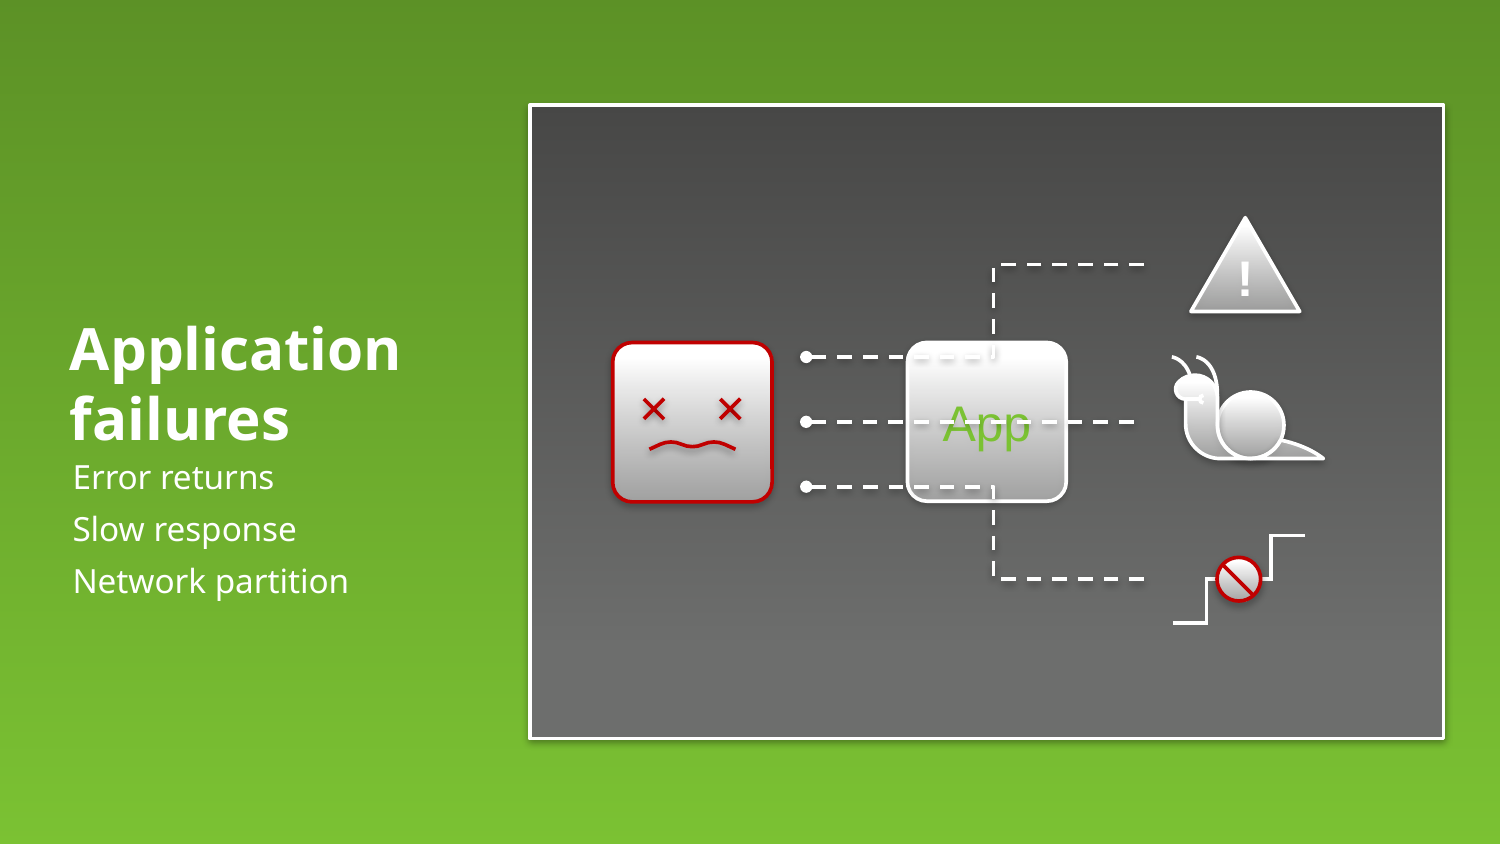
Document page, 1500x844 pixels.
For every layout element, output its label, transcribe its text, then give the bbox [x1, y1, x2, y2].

text_box App [906, 341, 1068, 420]
text_box [529, 105, 1444, 739]
text_box App [906, 431, 1068, 502]
text_box [800, 264, 1144, 364]
text_box Application failures [55, 234, 596, 466]
text_box [800, 480, 1144, 580]
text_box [1172, 534, 1307, 625]
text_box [1171, 356, 1324, 459]
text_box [612, 342, 773, 503]
text_box Error returns Slow response Network partition [57, 466, 411, 680]
text_box ! [1190, 216, 1301, 313]
